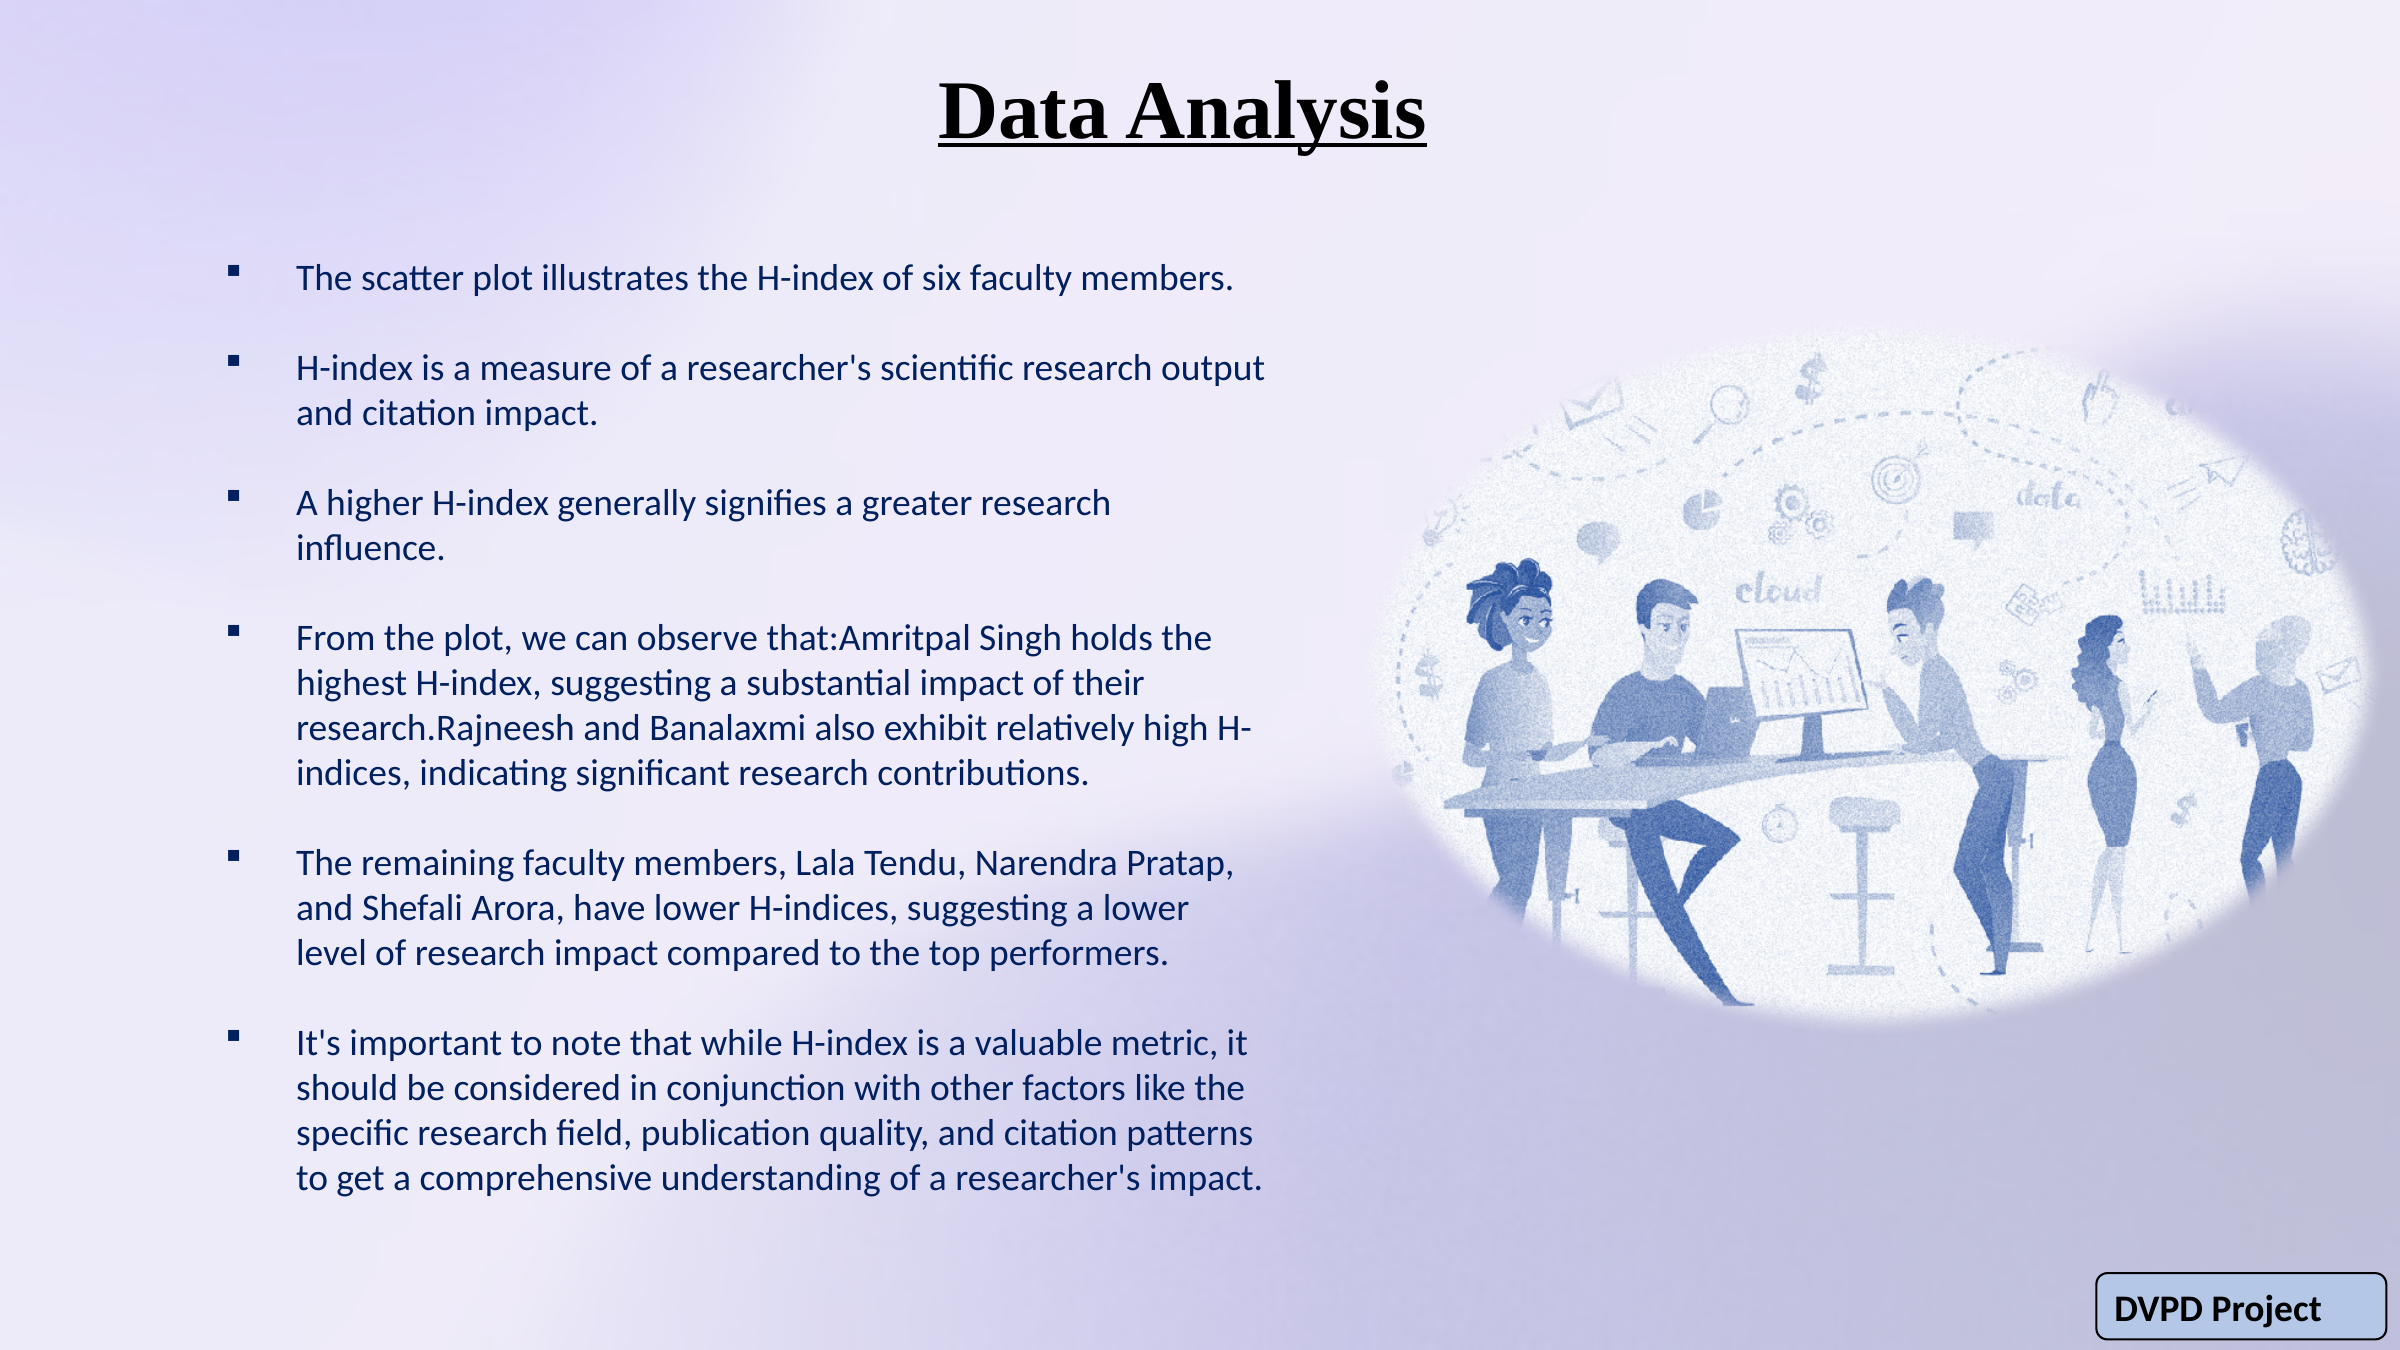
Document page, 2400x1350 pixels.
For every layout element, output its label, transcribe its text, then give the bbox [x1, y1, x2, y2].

picture [2106, 1271, 2389, 1339]
picture [1354, 312, 2387, 1038]
text_box DVPD Project [2095, 1272, 2388, 1341]
text_box Data Analysis [210, 47, 2155, 163]
text_box The scatter plot illustrates the H-index of six faculty members. H-index is a measure of a researcher's scientific research output and citation impact. A higher H-index generally signifies a greater research influence. From the plot, we can observe that:Amritpal Singh holds the highest H-index, suggesting a substantial impact of their research.Rajneesh and Banalaxmi also exhibit relatively high H-indices, indicating significant research contributions. The remaining faculty members, Lala Tendu, Narendra Pratap, and Shefali Arora, have lower H-indices, suggesting a lower level of research impact compared to the top performers. It's important to note that while H-index is a valuable metric, it should be considered in conjunction with other factors like the specific research field, publication quality, and citation patterns to get a comprehensive understanding of a researcher's impact. [210, 245, 1285, 1206]
